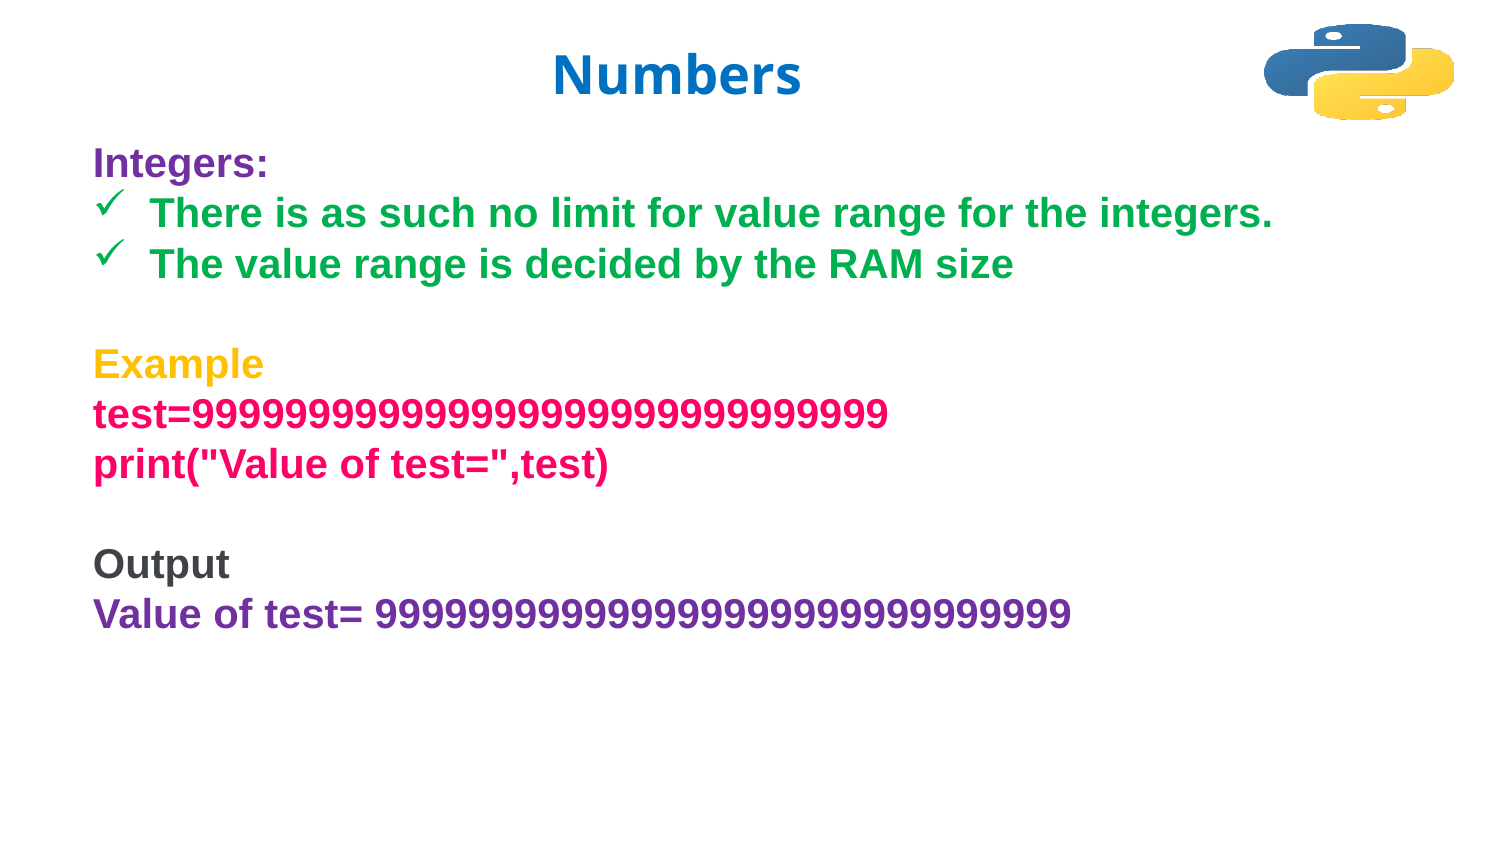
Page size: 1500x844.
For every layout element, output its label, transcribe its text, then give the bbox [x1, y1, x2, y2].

text_box Numbers [536, 25, 846, 70]
picture [1263, 24, 1454, 120]
text_box Integers: There is as such no limit for value range for the integers. The value range is decided by the RAM size Example test=999999999999999999999999999999 print("Value of test=",test) Output Value of test= 999999999999999999999999999999 [78, 128, 1422, 694]
